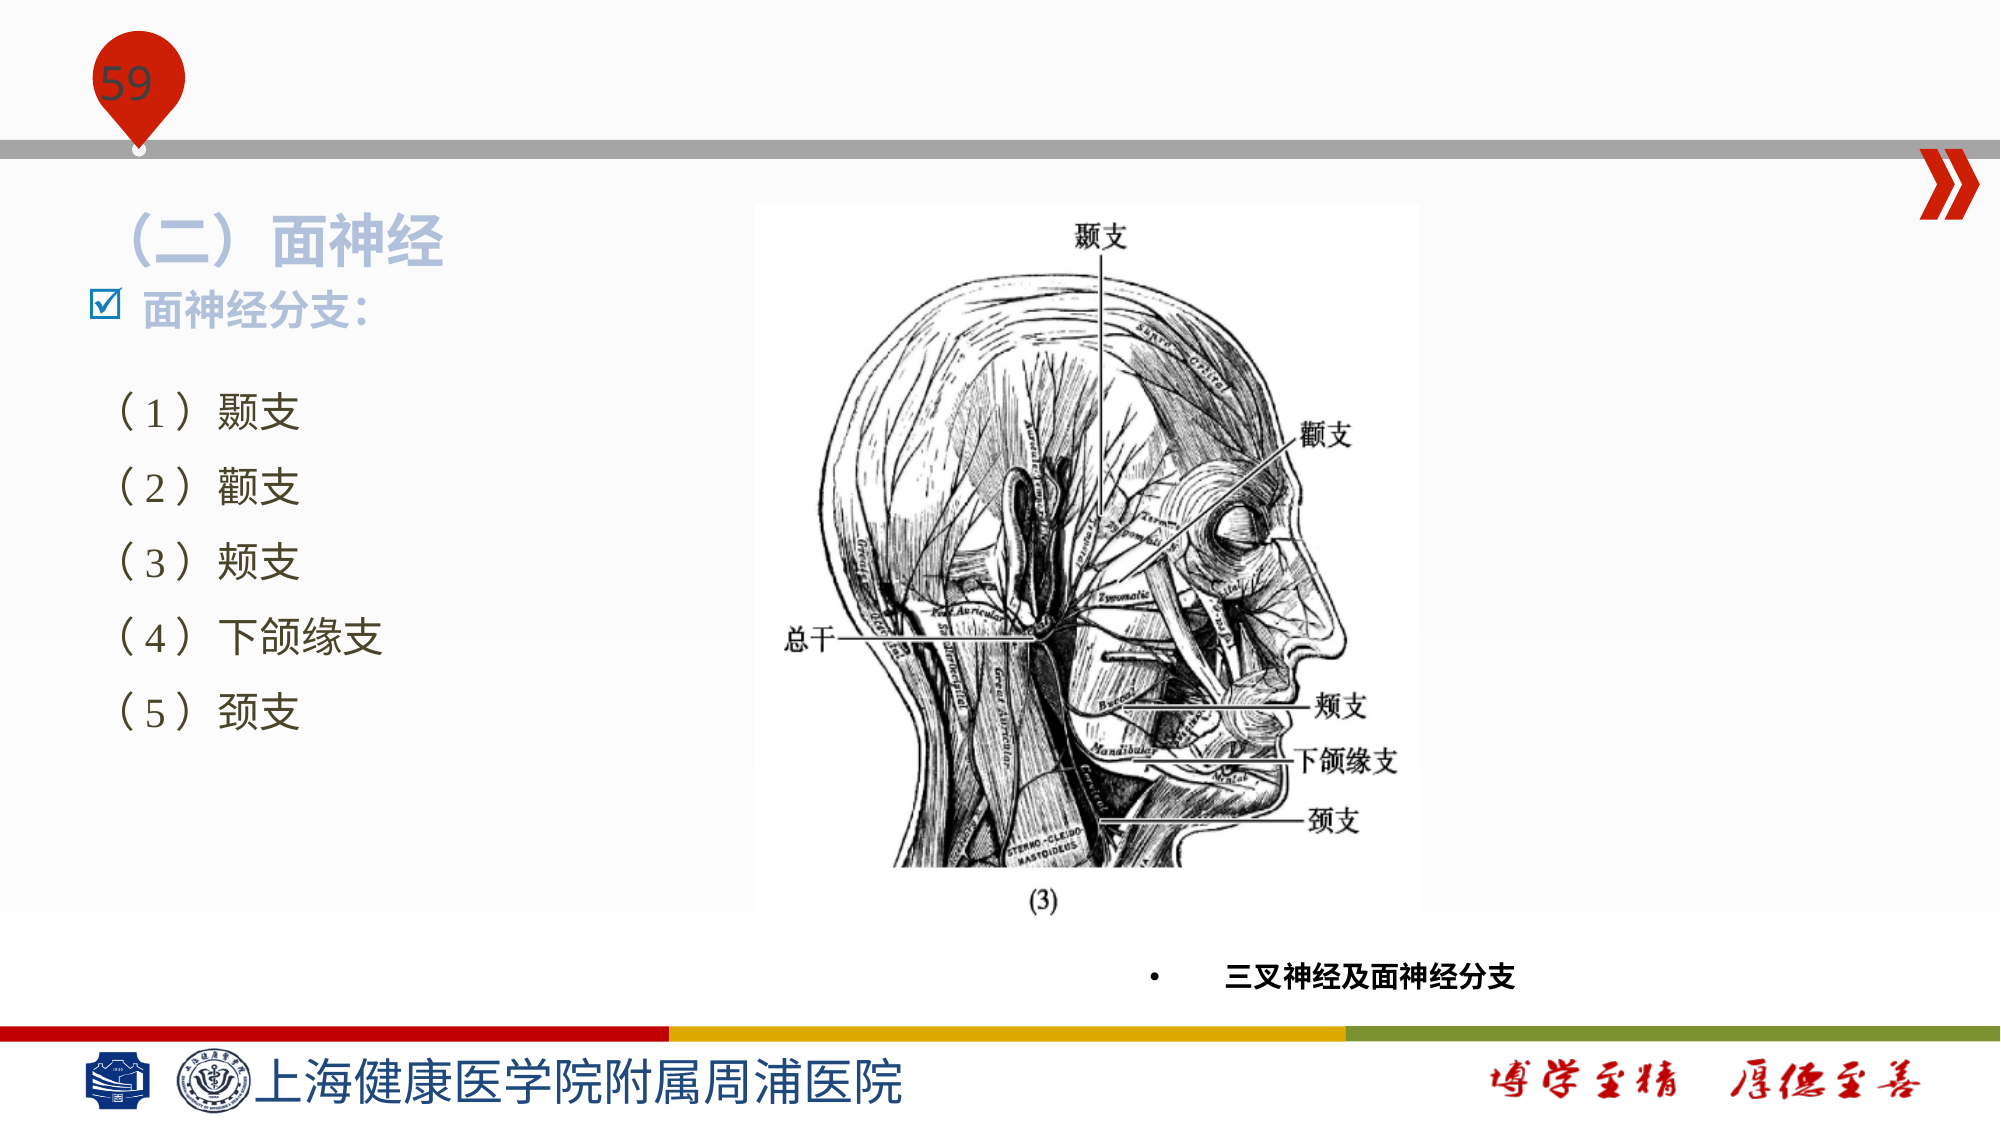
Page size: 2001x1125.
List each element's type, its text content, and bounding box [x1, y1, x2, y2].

text_box （二）面神经 [80, 161, 460, 250]
picture [1458, 1043, 1955, 1124]
picture [754, 205, 1420, 917]
text_box 面神经分支： [78, 250, 749, 343]
picture [70, 1042, 260, 1121]
list 三叉神经及面神经分支 [1134, 931, 2000, 1003]
text_box （1）颞支 （2）颧支 （3）颊支 （4）下颌缘支 （5）颈支 [78, 353, 749, 743]
